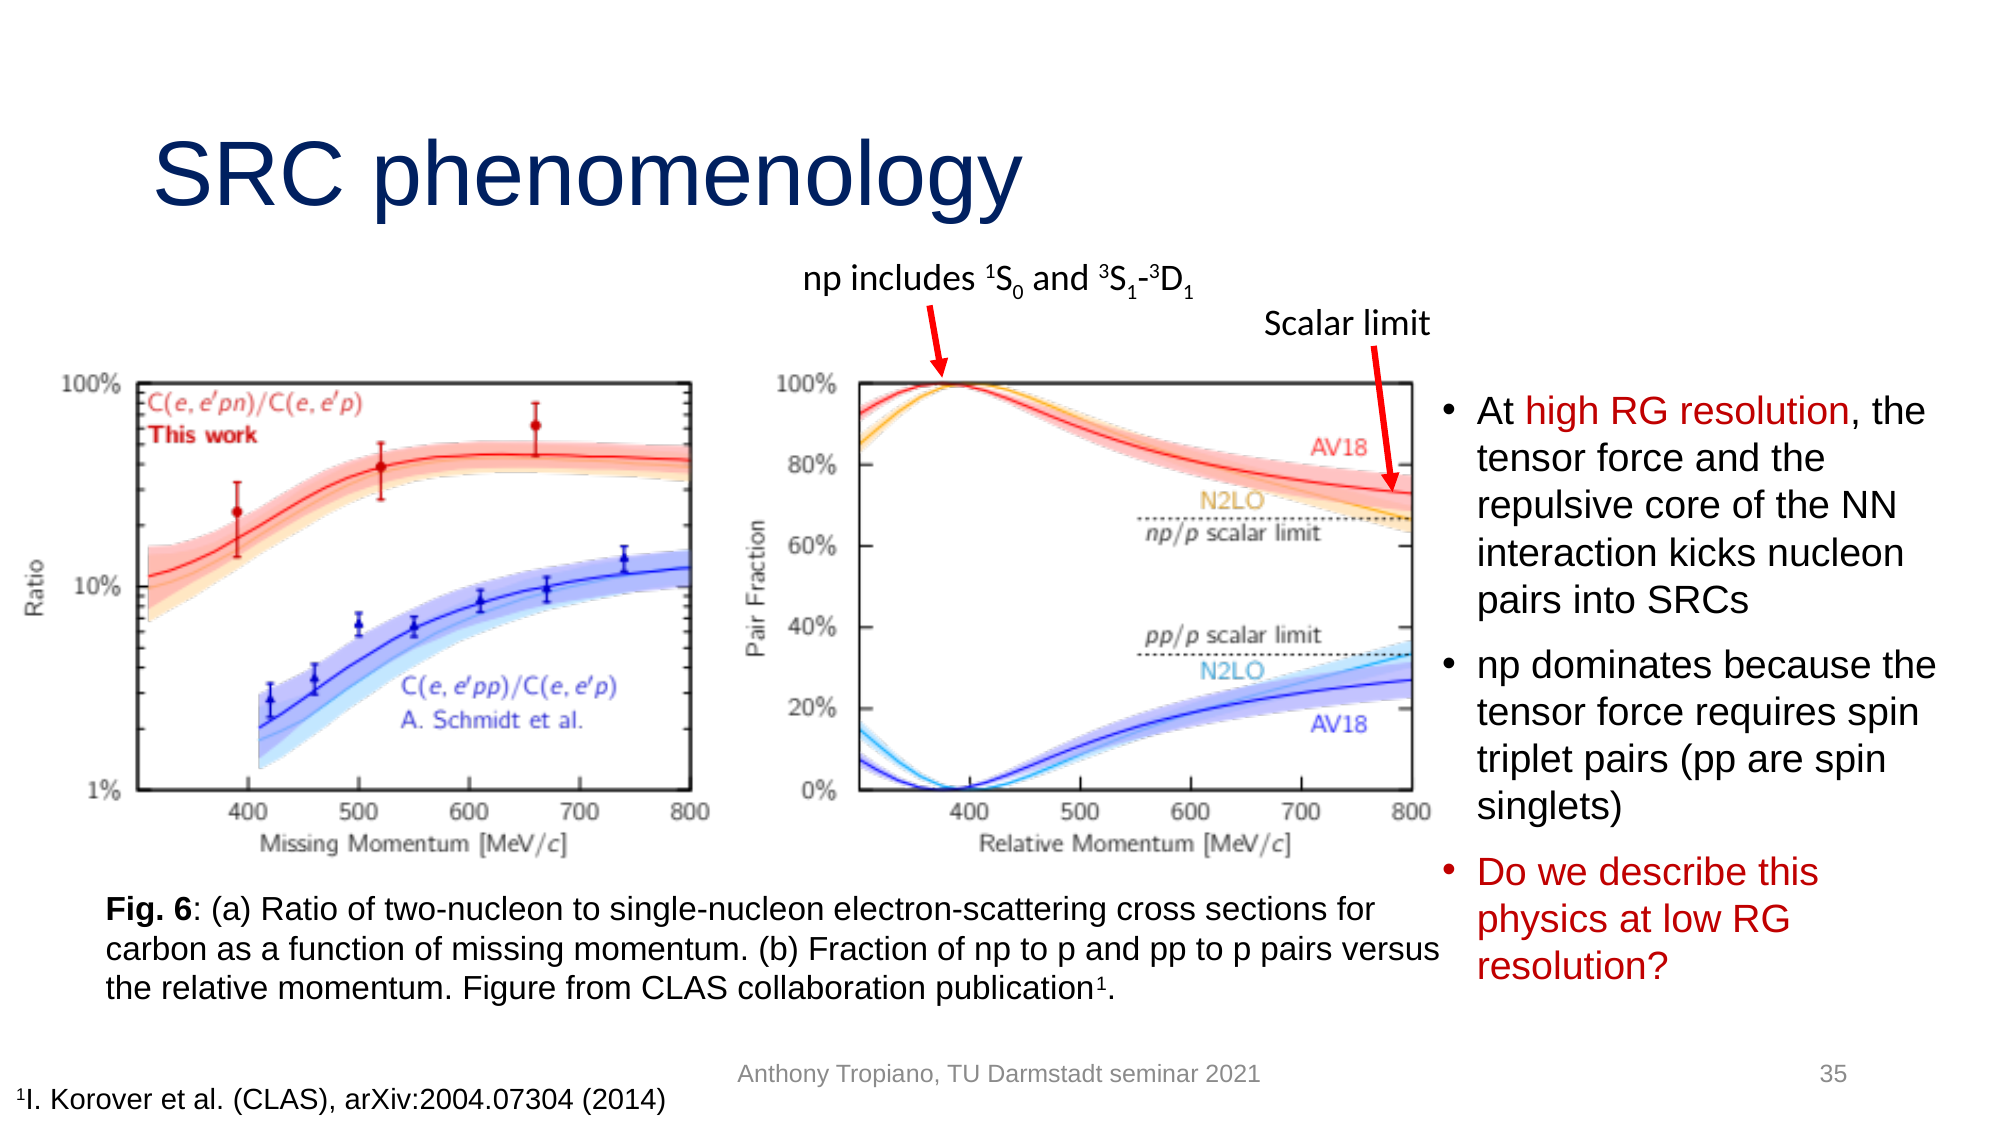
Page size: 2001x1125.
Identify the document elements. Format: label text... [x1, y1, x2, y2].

text_box 1I. Korover et al. (CLAS), arXiv:2004.07304 (2014) [1, 1072, 683, 1125]
footer Anthony Tropiano, TU Darmstadt seminar 2021 [662, 1042, 1338, 1103]
list At high RG resolution, the tensor force and the repulsive core of the NN interaction kicks nucleon pairs into SRCs np dominates because the tensor force requires spin triplet pairs (pp are spin singlets) Do we describe this physics at low RG resolution? [1448, 377, 1961, 999]
picture [0, 339, 1448, 880]
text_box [929, 305, 943, 378]
text_box Scalar limit [1249, 290, 1446, 339]
title SRC phenomenology [137, 59, 1863, 278]
text_box Fig. 6: (a) Ratio of two-nucleon to single-nucleon electron-scattering cross sections for carbon as a function of missing momentum. (b) Fraction of np to p and pp to p pairs versus the relative momentum. Figure from CLAS collaboration publication1. [90, 879, 1461, 1014]
text_box np includes 1S0 and 3S1-3D1 [787, 245, 1209, 312]
slide_number 35 [1412, 1042, 1863, 1103]
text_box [1373, 345, 1393, 493]
